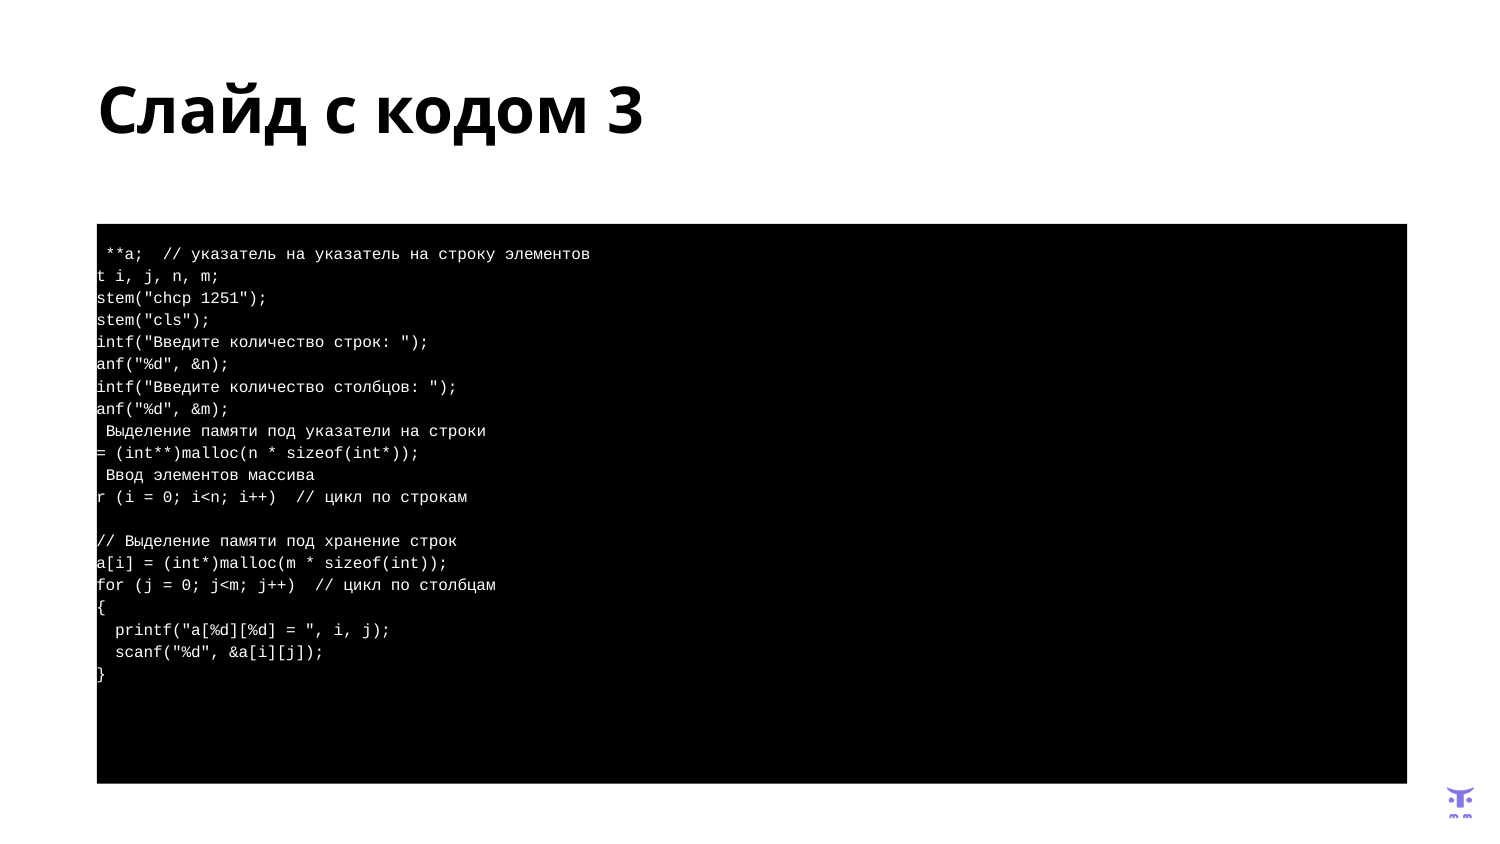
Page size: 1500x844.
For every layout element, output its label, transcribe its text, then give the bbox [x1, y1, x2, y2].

subtitle int **a; // указатель на указатель на строку элементов int i, j, n, m; system("chcp 1251"); system("cls"); printf("Введите количество строк: "); scanf("%d", &n); printf("Введите количество столбцов: "); scanf("%d", &m); // Выделение памяти под указатели на строки a = (int**)malloc(n * sizeof(int*)); // Ввод элементов массива for (i = 0; i<n; i++) // цикл по строкам { // Выделение памяти под хранение строк a[i] = (int*)malloc(m * sizeof(int)); for (j = 0; j<m; j++) // цикл по столбцам { printf("a[%d][%d] = ", i, j); scanf("%d", &a[i][j]); } [43, 225, 1194, 701]
picture [0, 0, 1500, 844]
title Слайд с кодом 3 [82, 54, 1480, 234]
